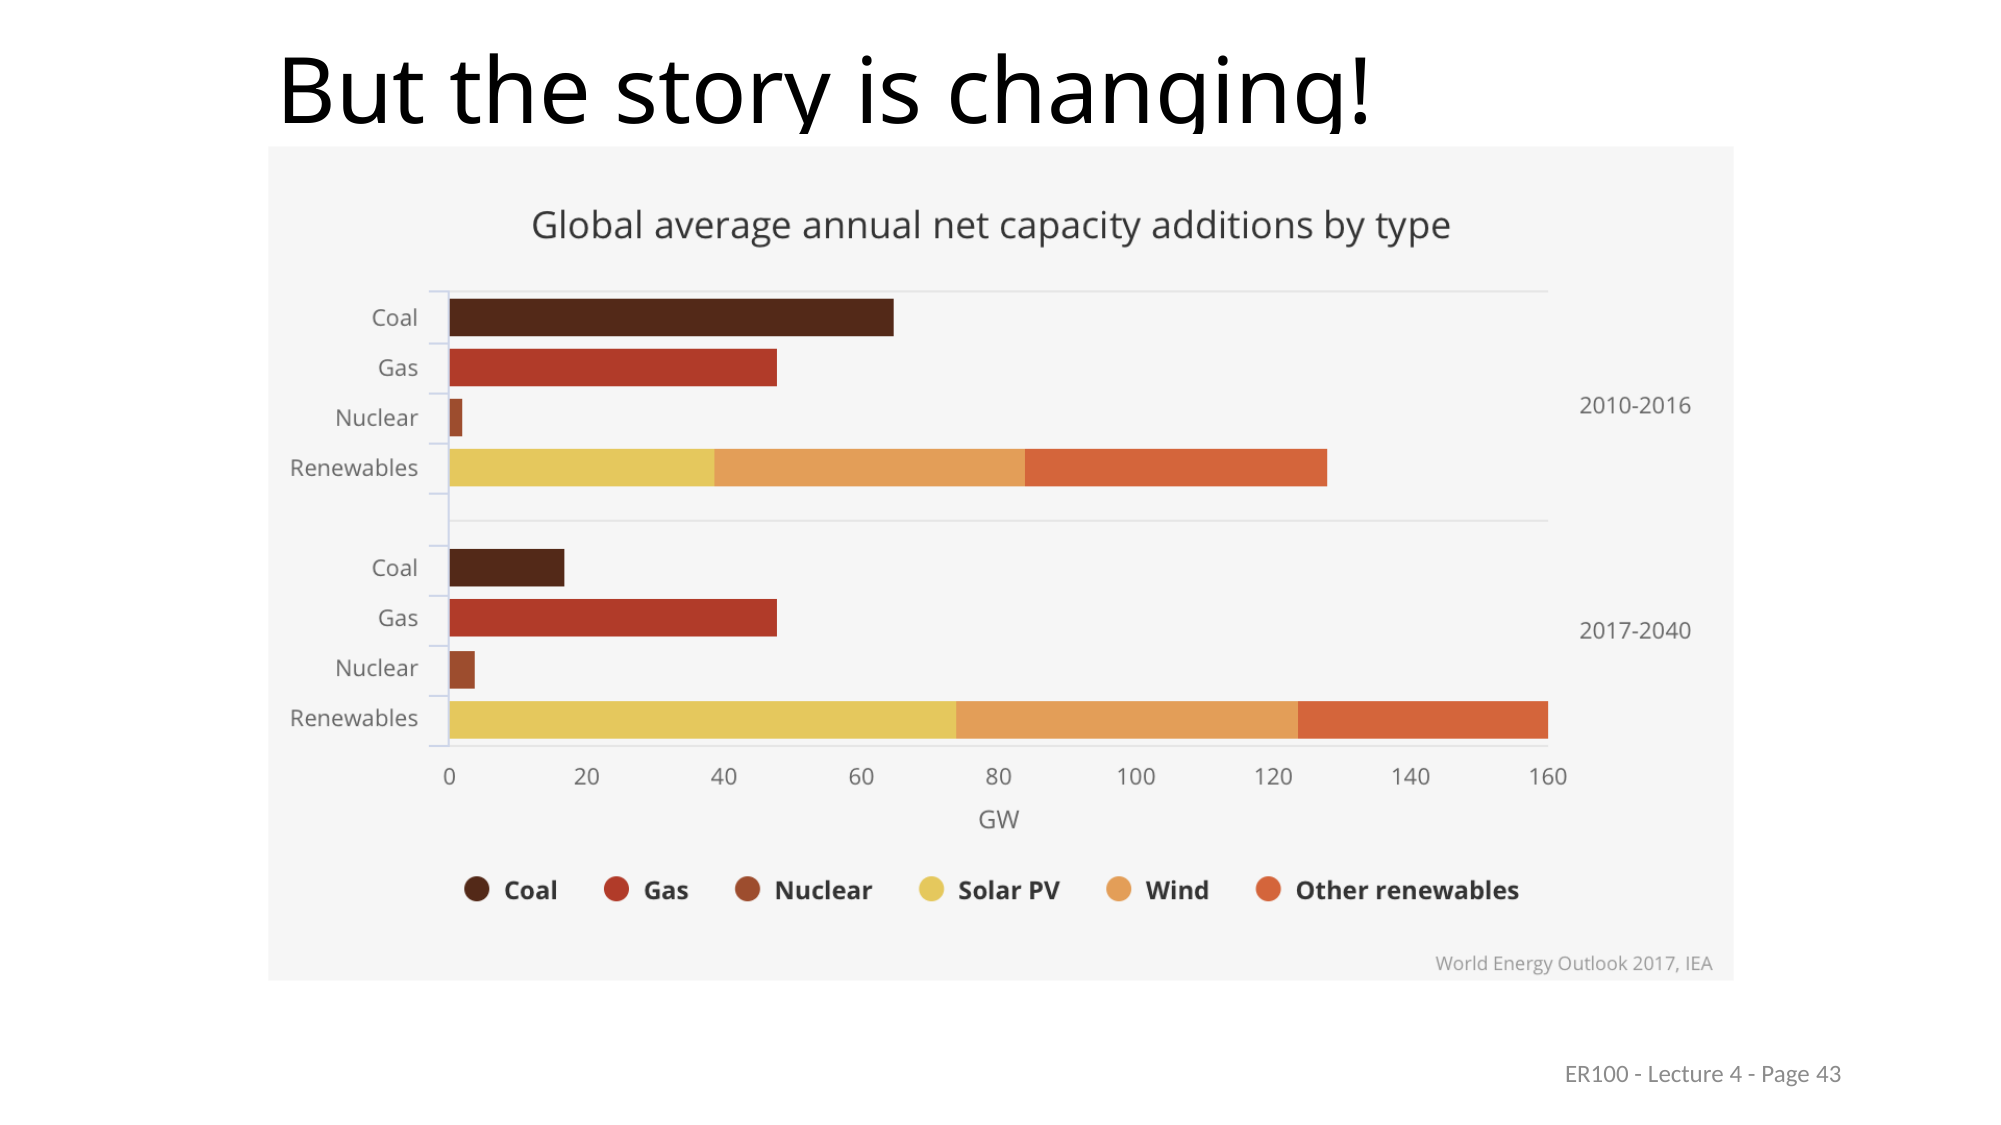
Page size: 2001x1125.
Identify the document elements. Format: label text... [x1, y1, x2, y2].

picture [258, 134, 1742, 991]
slide_number ER100 - Lecture 4 - Page 43 [1412, 1042, 1863, 1103]
title But the story is changing! [261, 0, 1792, 188]
